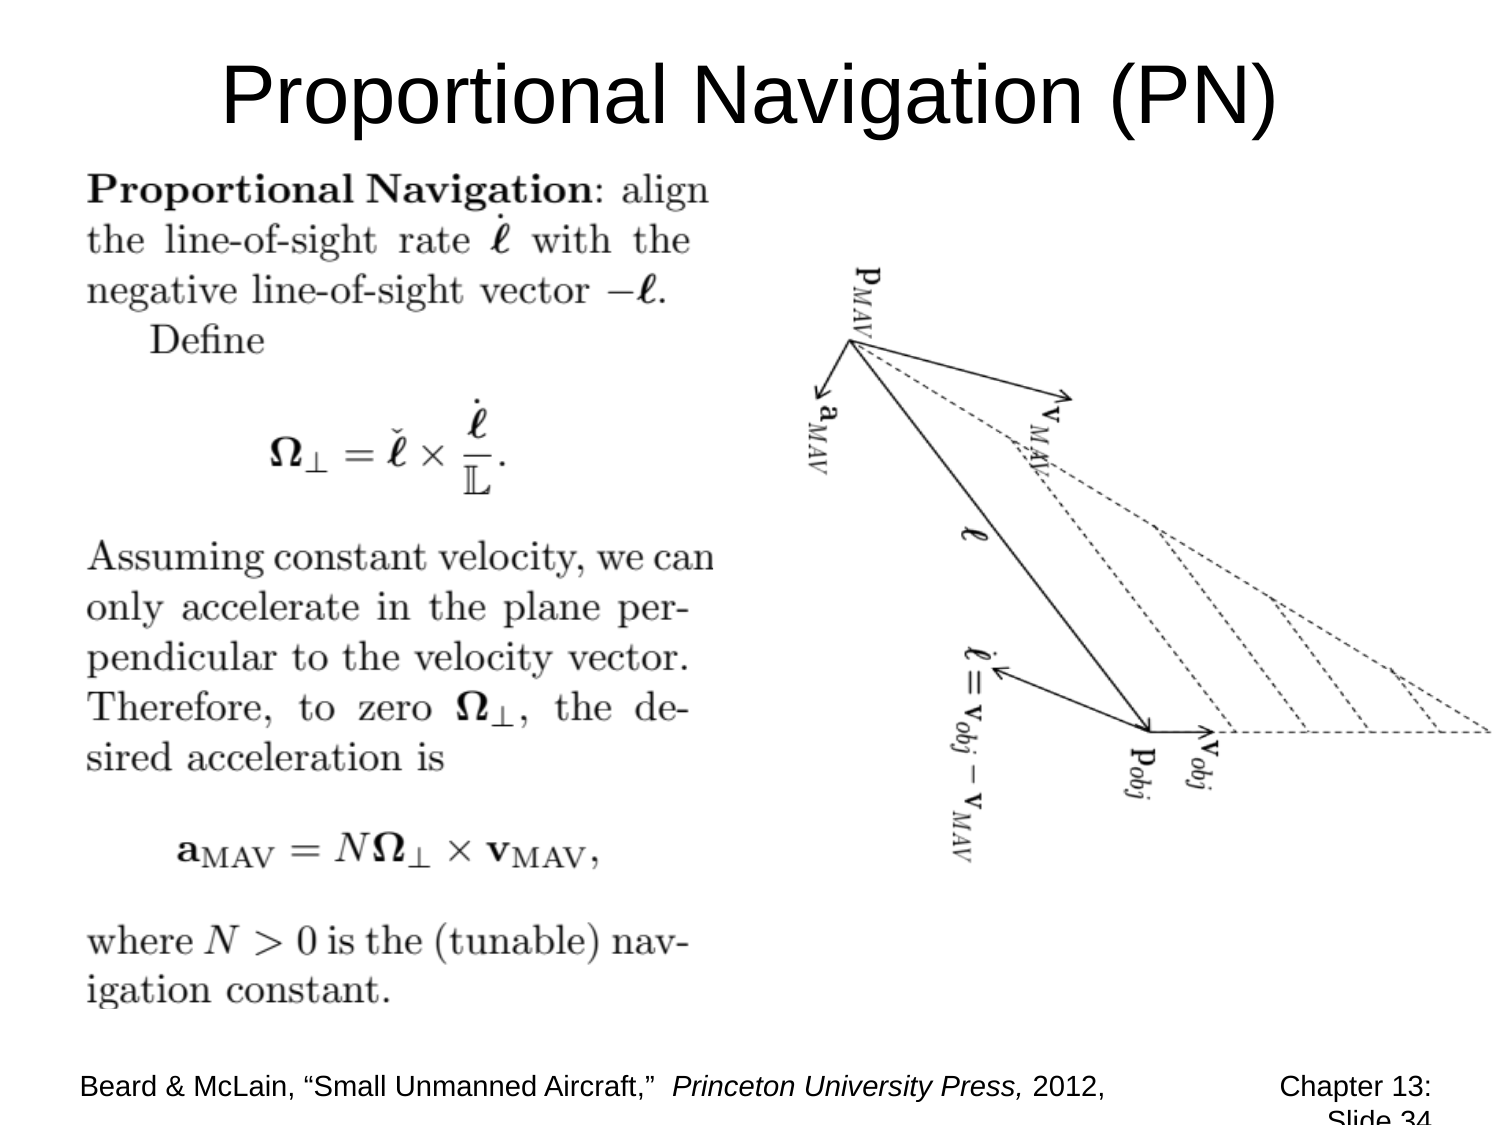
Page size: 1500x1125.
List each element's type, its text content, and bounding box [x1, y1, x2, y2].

title Proportional Navigation (PN) [74, 34, 1426, 147]
picture [85, 172, 714, 1009]
picture [769, 187, 1473, 979]
